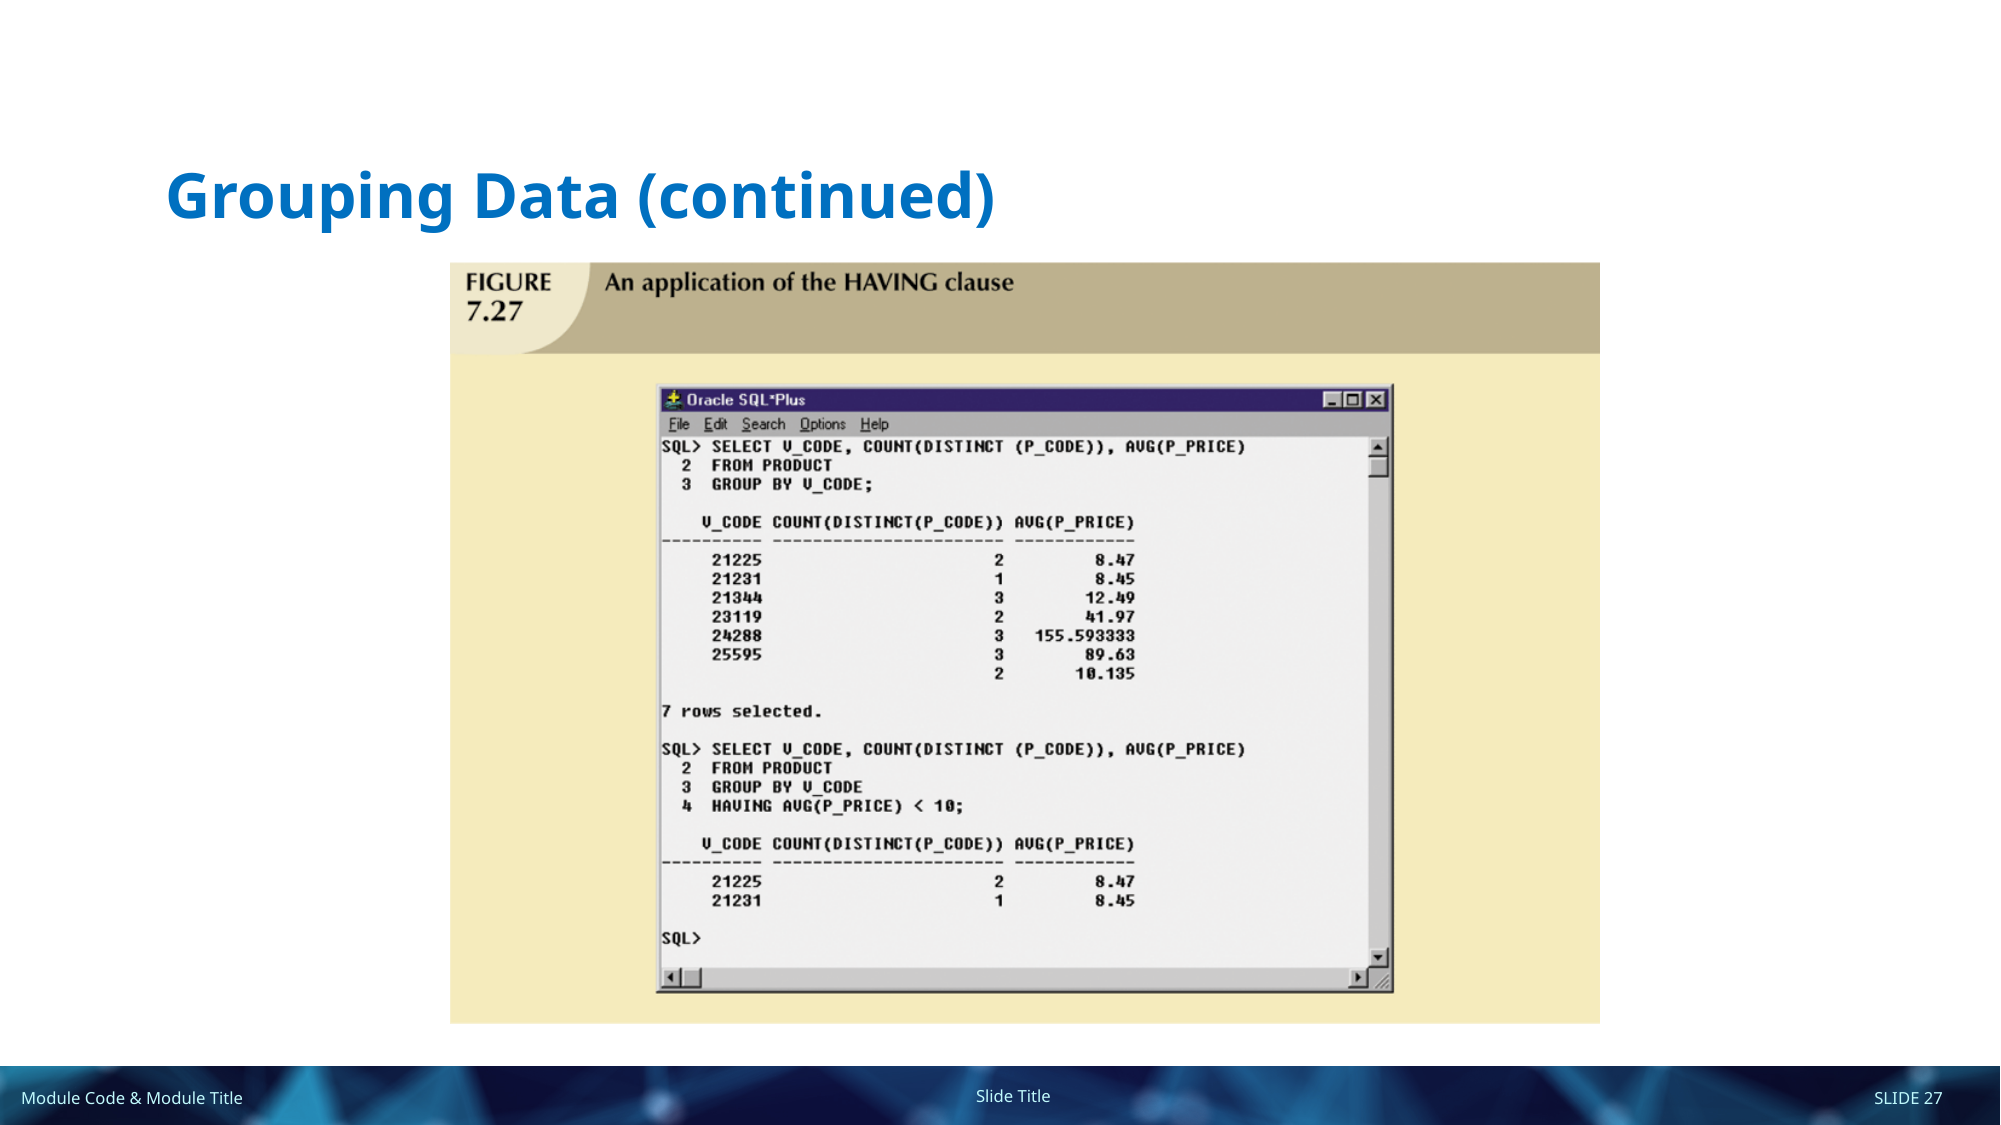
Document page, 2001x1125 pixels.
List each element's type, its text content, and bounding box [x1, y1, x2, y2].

title Grouping Data (continued) [150, 99, 1850, 288]
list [449, 262, 1601, 1025]
picture [0, 1066, 2000, 1125]
